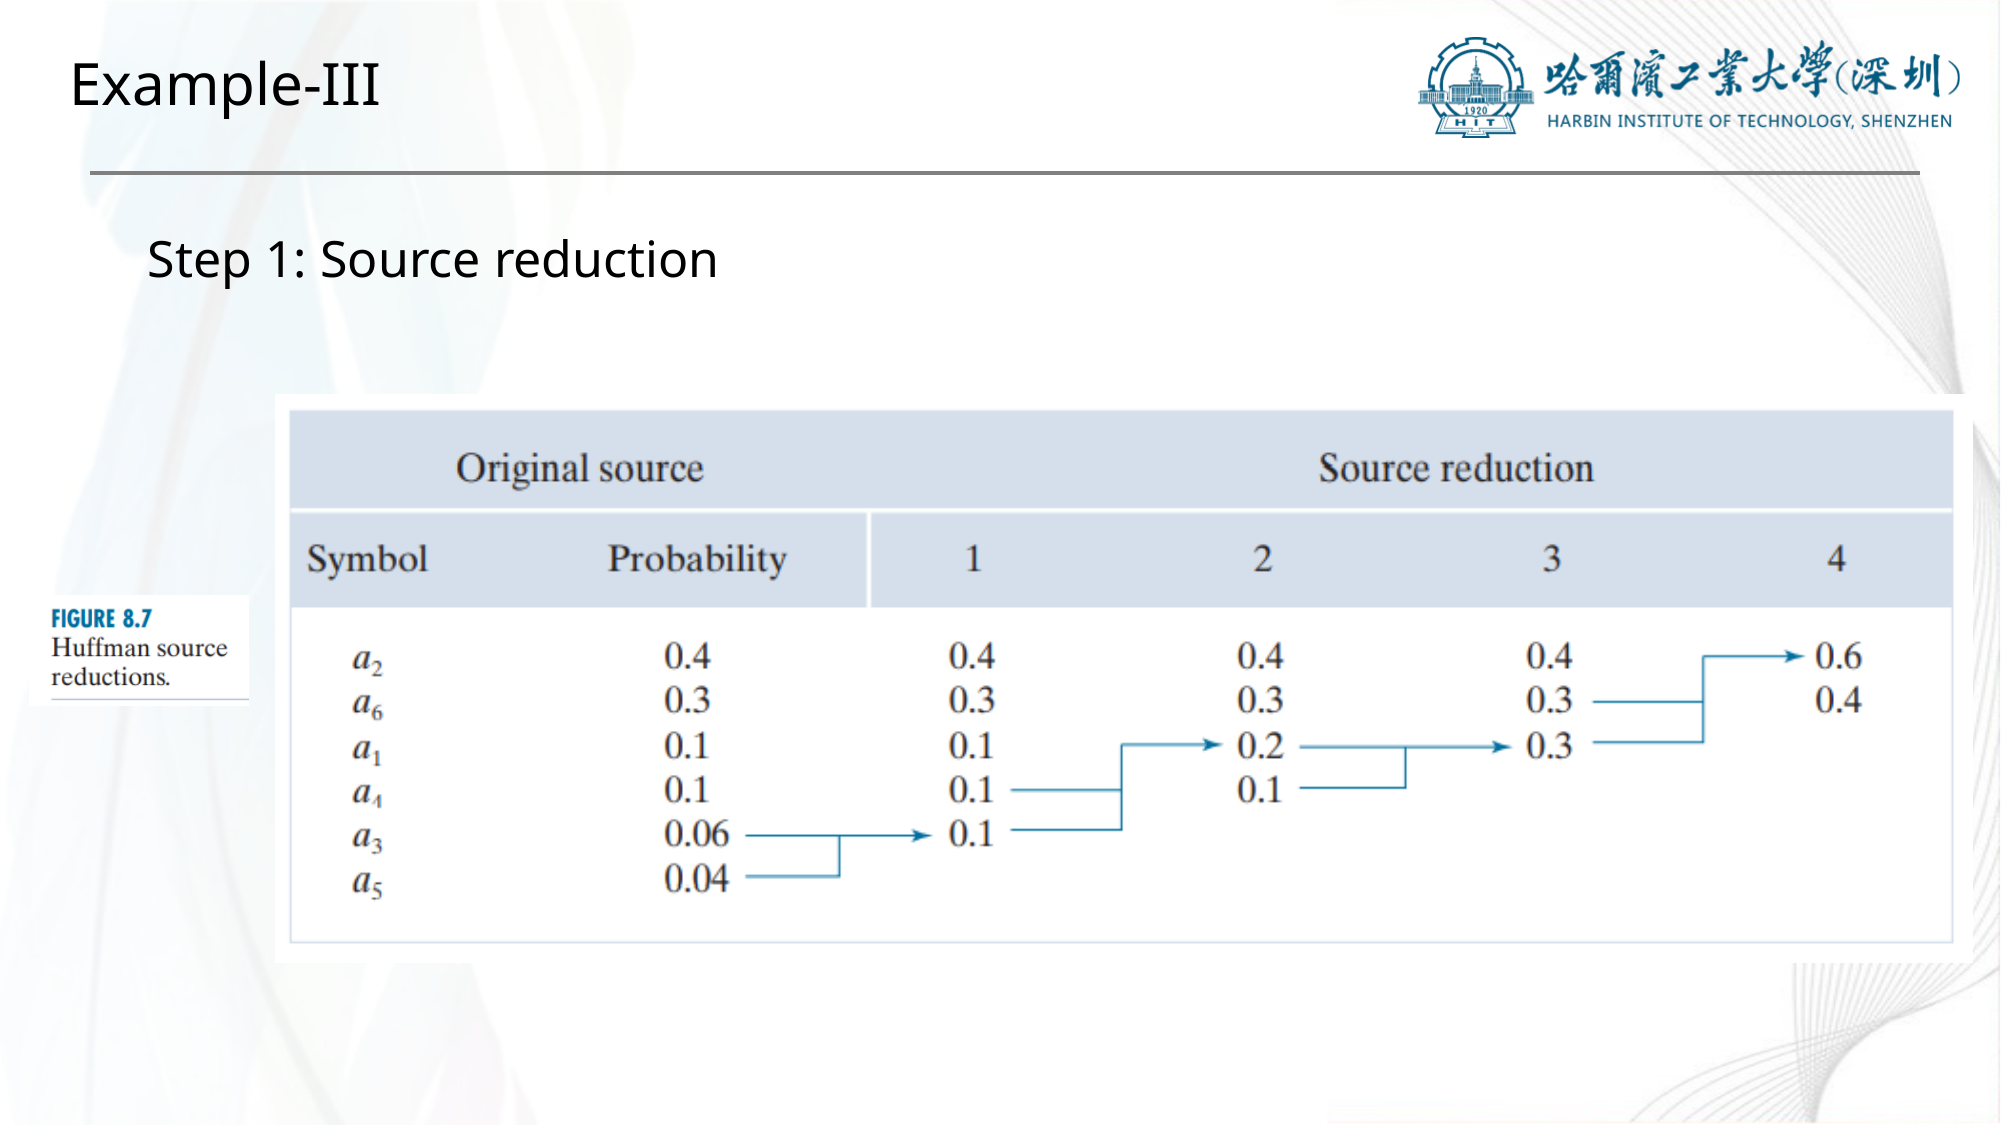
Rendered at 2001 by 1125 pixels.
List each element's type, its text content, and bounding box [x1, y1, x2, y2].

title Example-III [54, 0, 1385, 174]
text_box Step 1: Source reduction [133, 220, 736, 295]
picture [0, 0, 2001, 1125]
